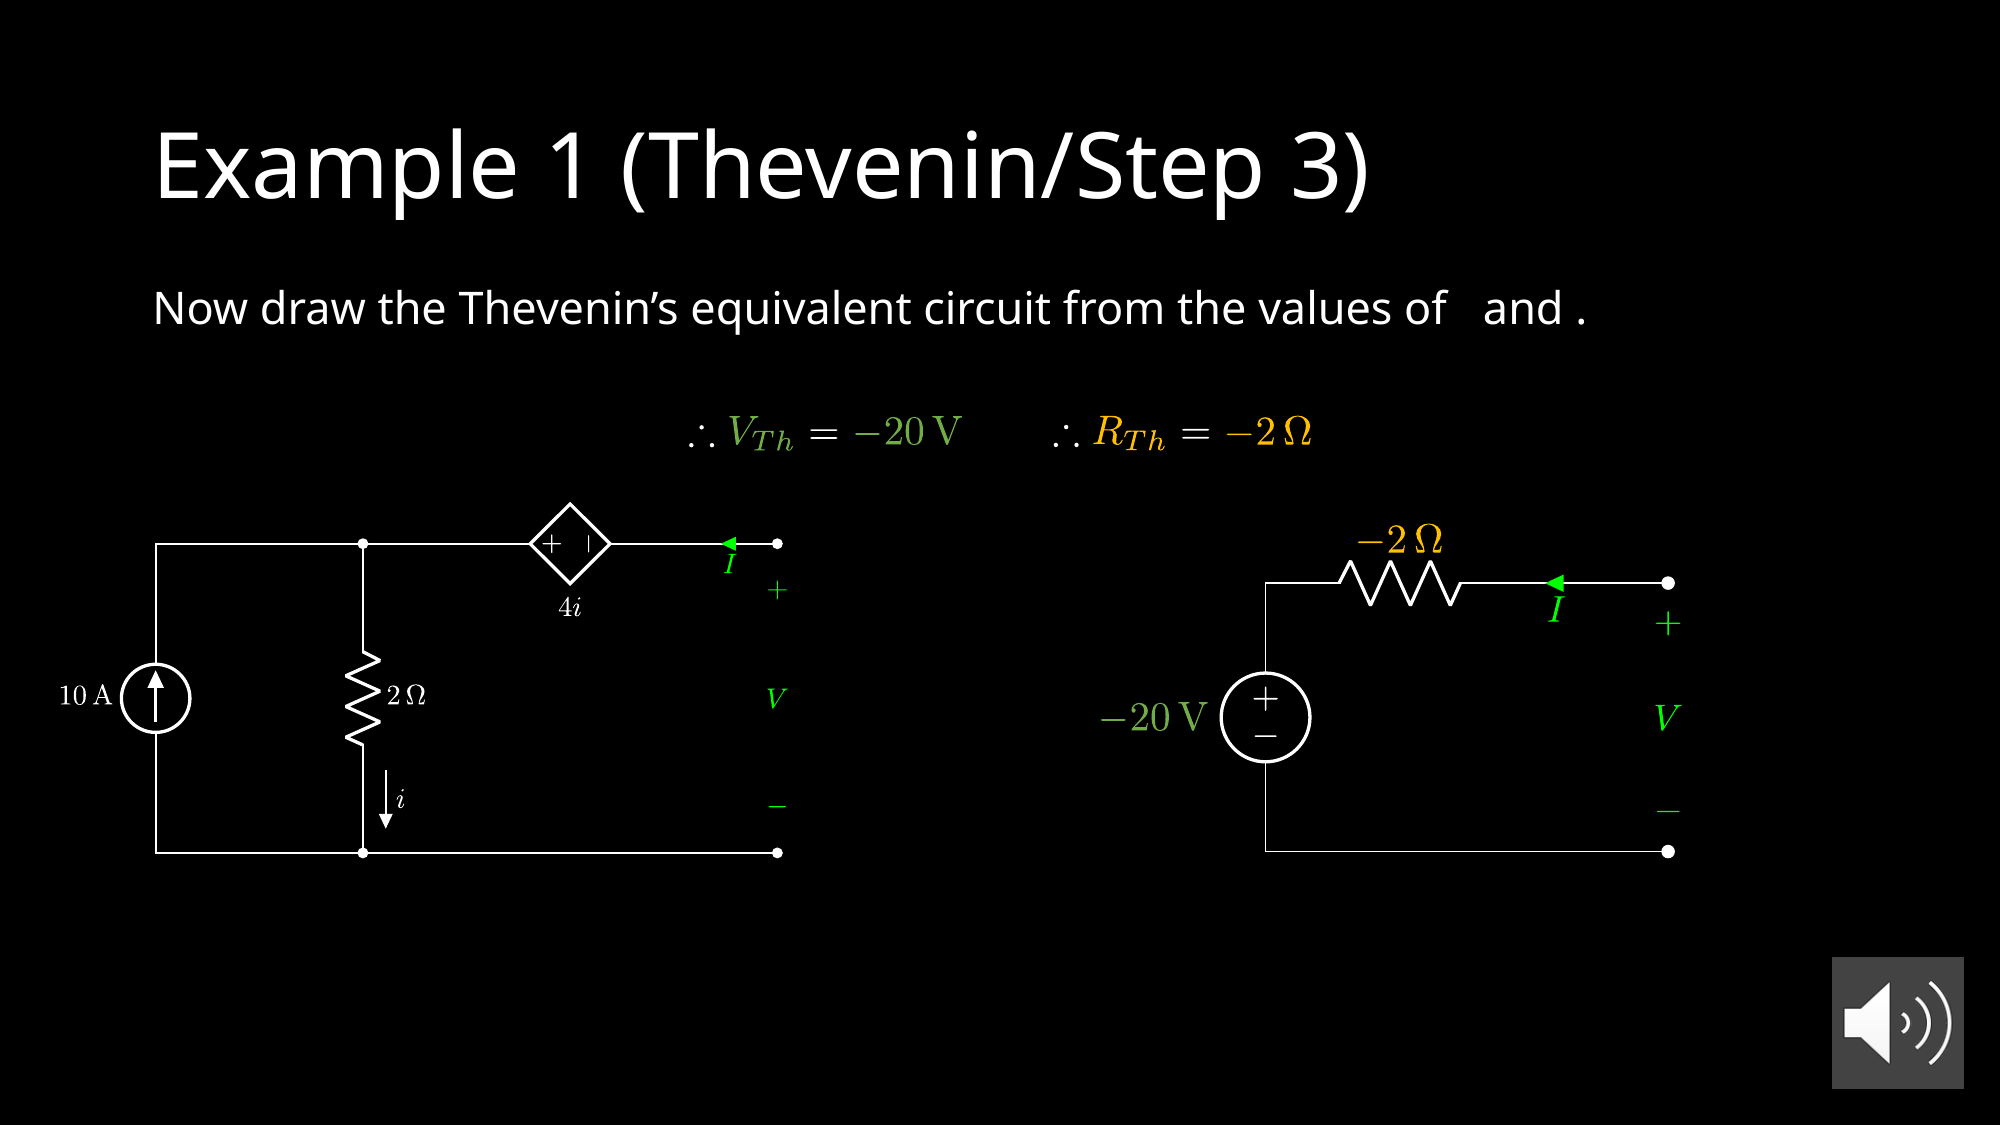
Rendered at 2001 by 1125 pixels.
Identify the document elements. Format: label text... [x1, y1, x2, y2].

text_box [60, 503, 788, 858]
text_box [1100, 702, 1208, 732]
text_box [1053, 415, 1311, 451]
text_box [1221, 560, 1682, 858]
picture [1831, 956, 1965, 1090]
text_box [689, 416, 962, 451]
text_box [1357, 523, 1442, 553]
title Example 1 (Thevenin/Step 3) [137, 59, 1863, 278]
